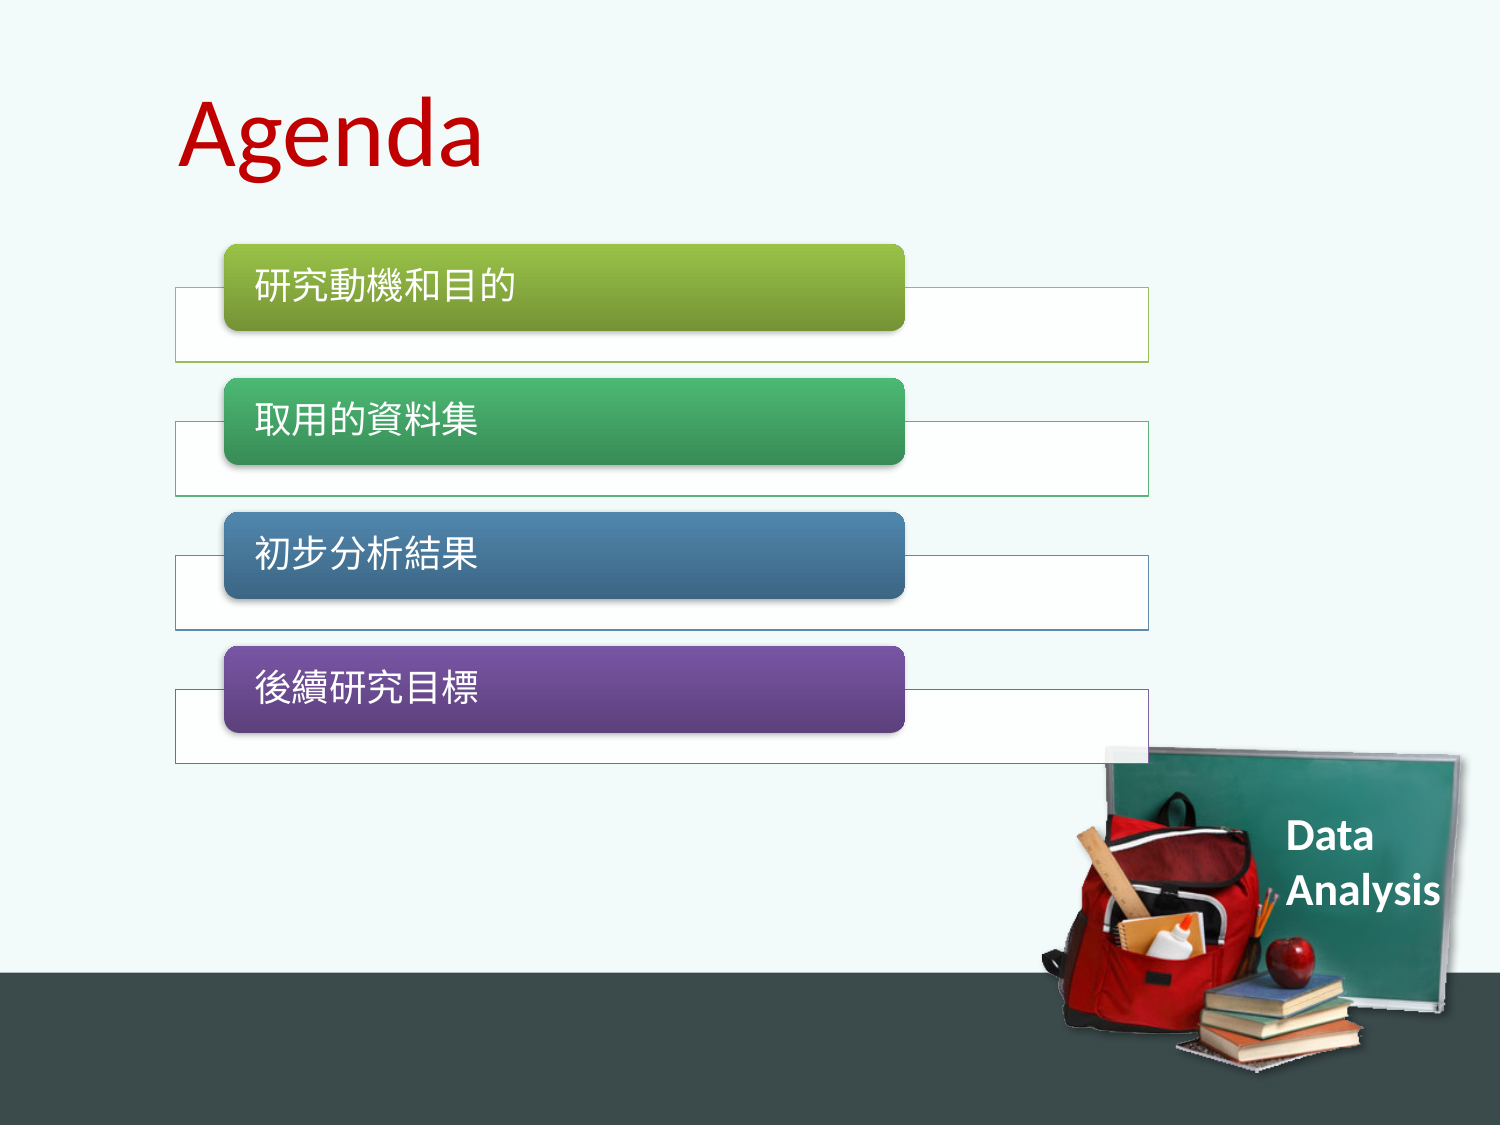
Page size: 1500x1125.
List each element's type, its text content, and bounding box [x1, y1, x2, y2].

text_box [175, 243, 1149, 764]
picture [1035, 726, 1500, 1073]
list Agenda [164, 58, 727, 211]
text_box Data Analysis [1270, 796, 1476, 924]
